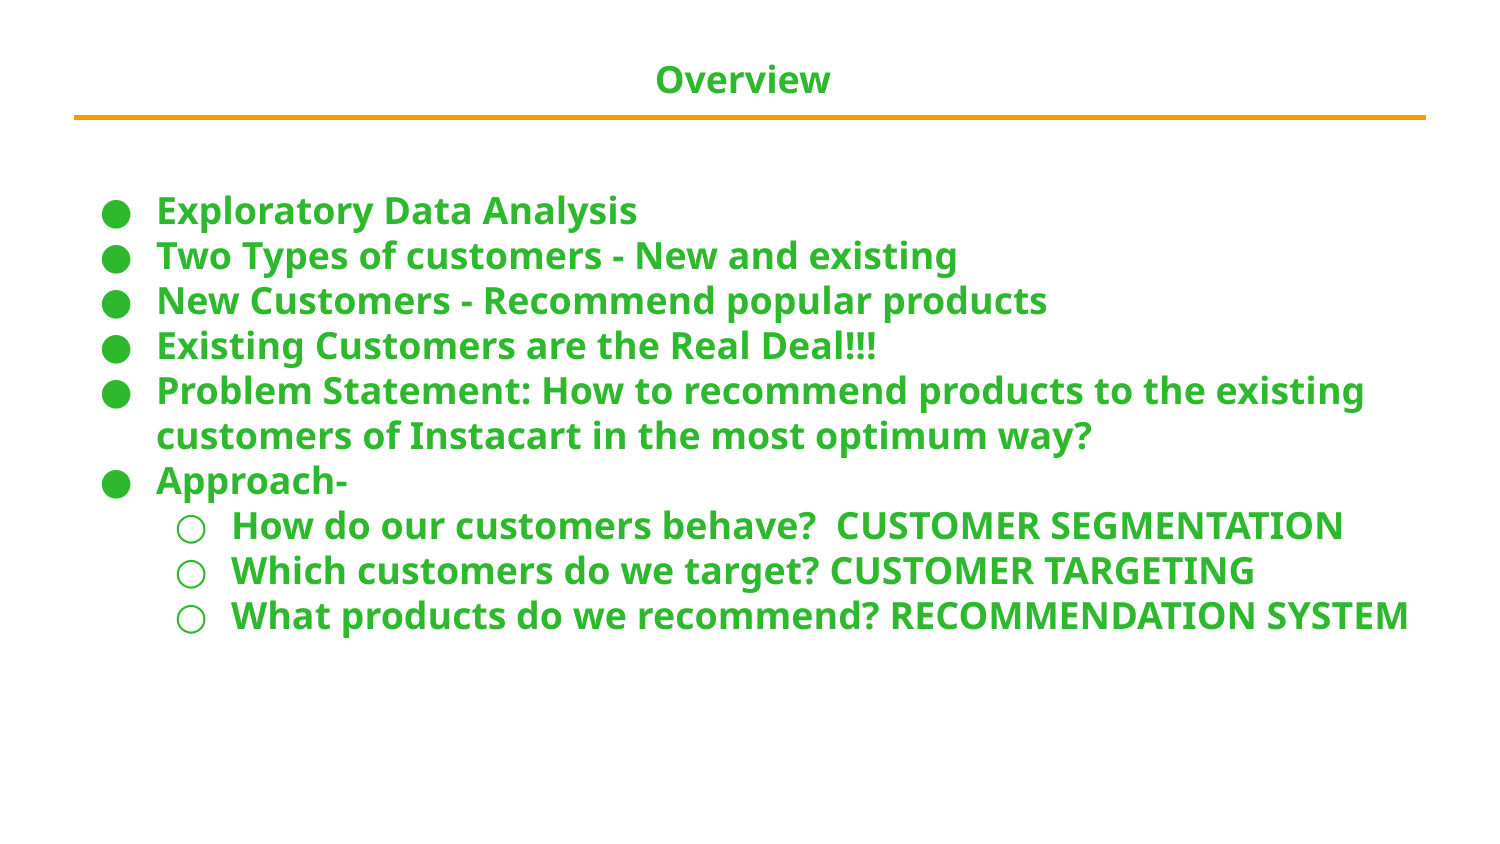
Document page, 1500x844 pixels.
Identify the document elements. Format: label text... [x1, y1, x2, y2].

text_box Overview [334, 41, 1152, 104]
text_box Exploratory Data Analysis Two Types of customers - New and existing New Customers - Recommend popular products Existing Customers are the Real Deal!!! Problem Statement: How to recommend products to the existing customers of Instacart in the most optimum way? Approach- How do our customers behave? CUSTOMER SEGMENTATION Which customers do we target? CUSTOMER TARGETING What products do we recommend? RECOMMENDATION SYSTEM [66, 172, 1434, 823]
